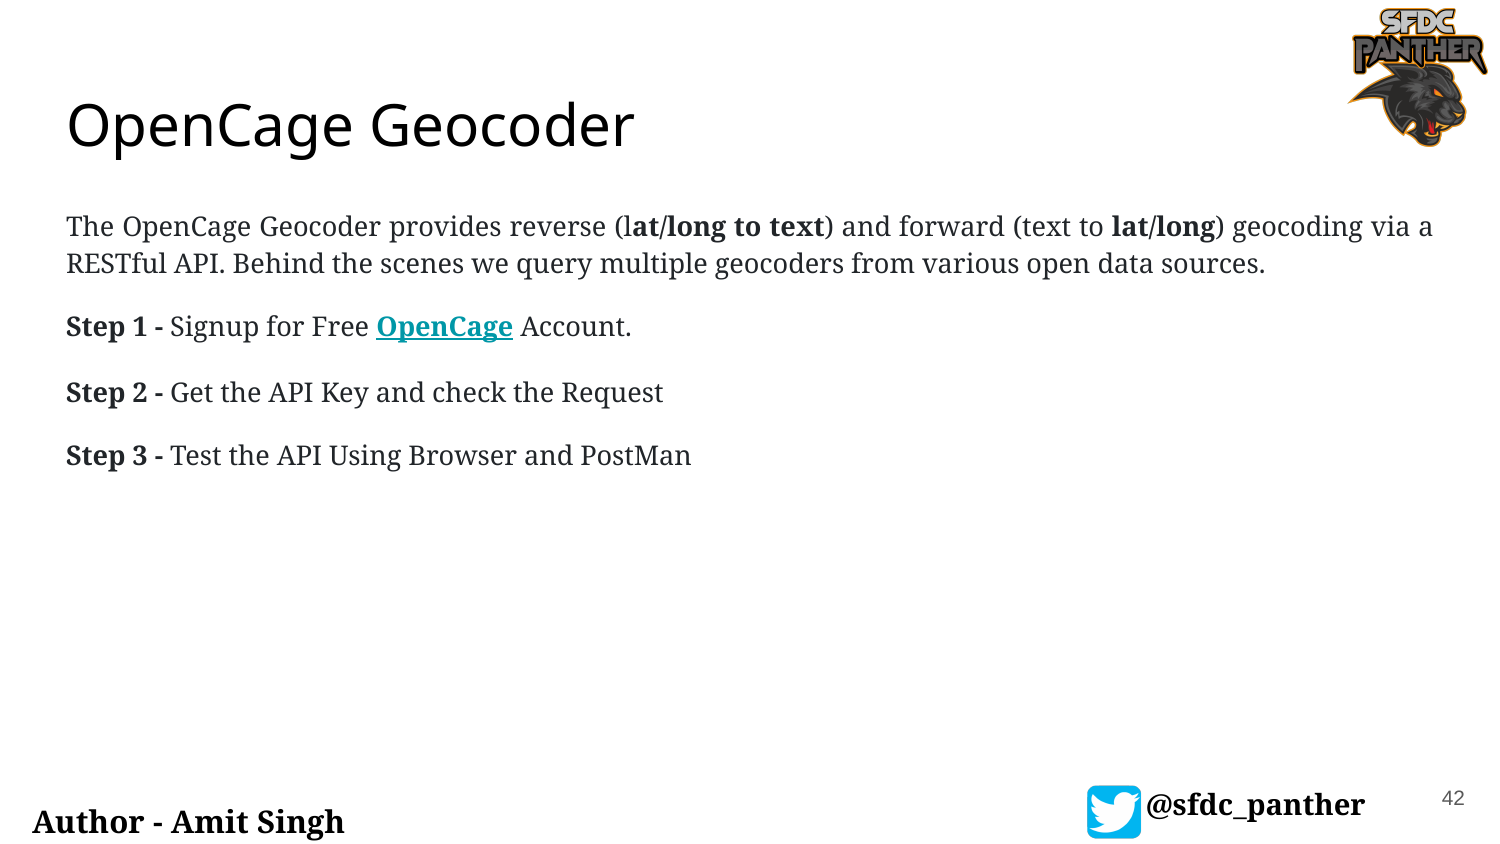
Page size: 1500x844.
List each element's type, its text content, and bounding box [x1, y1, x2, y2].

picture [1085, 784, 1144, 842]
slide_number 42 [1389, 764, 1480, 830]
list The OpenCage Geocoder provides reverse (lat/long to text) and forward (text to lat/long) geocoding via a RESTful API. Behind the scenes we query multiple geocoders from various open data sources. Step 1 - Signup for Free OpenCage Account. Step 2 - Get the API Key and check the Request Step 3 - Test the API Using Browser and PostMan [51, 189, 1449, 750]
picture [1347, 8, 1488, 147]
title OpenCage Geocoder [51, 72, 1449, 167]
